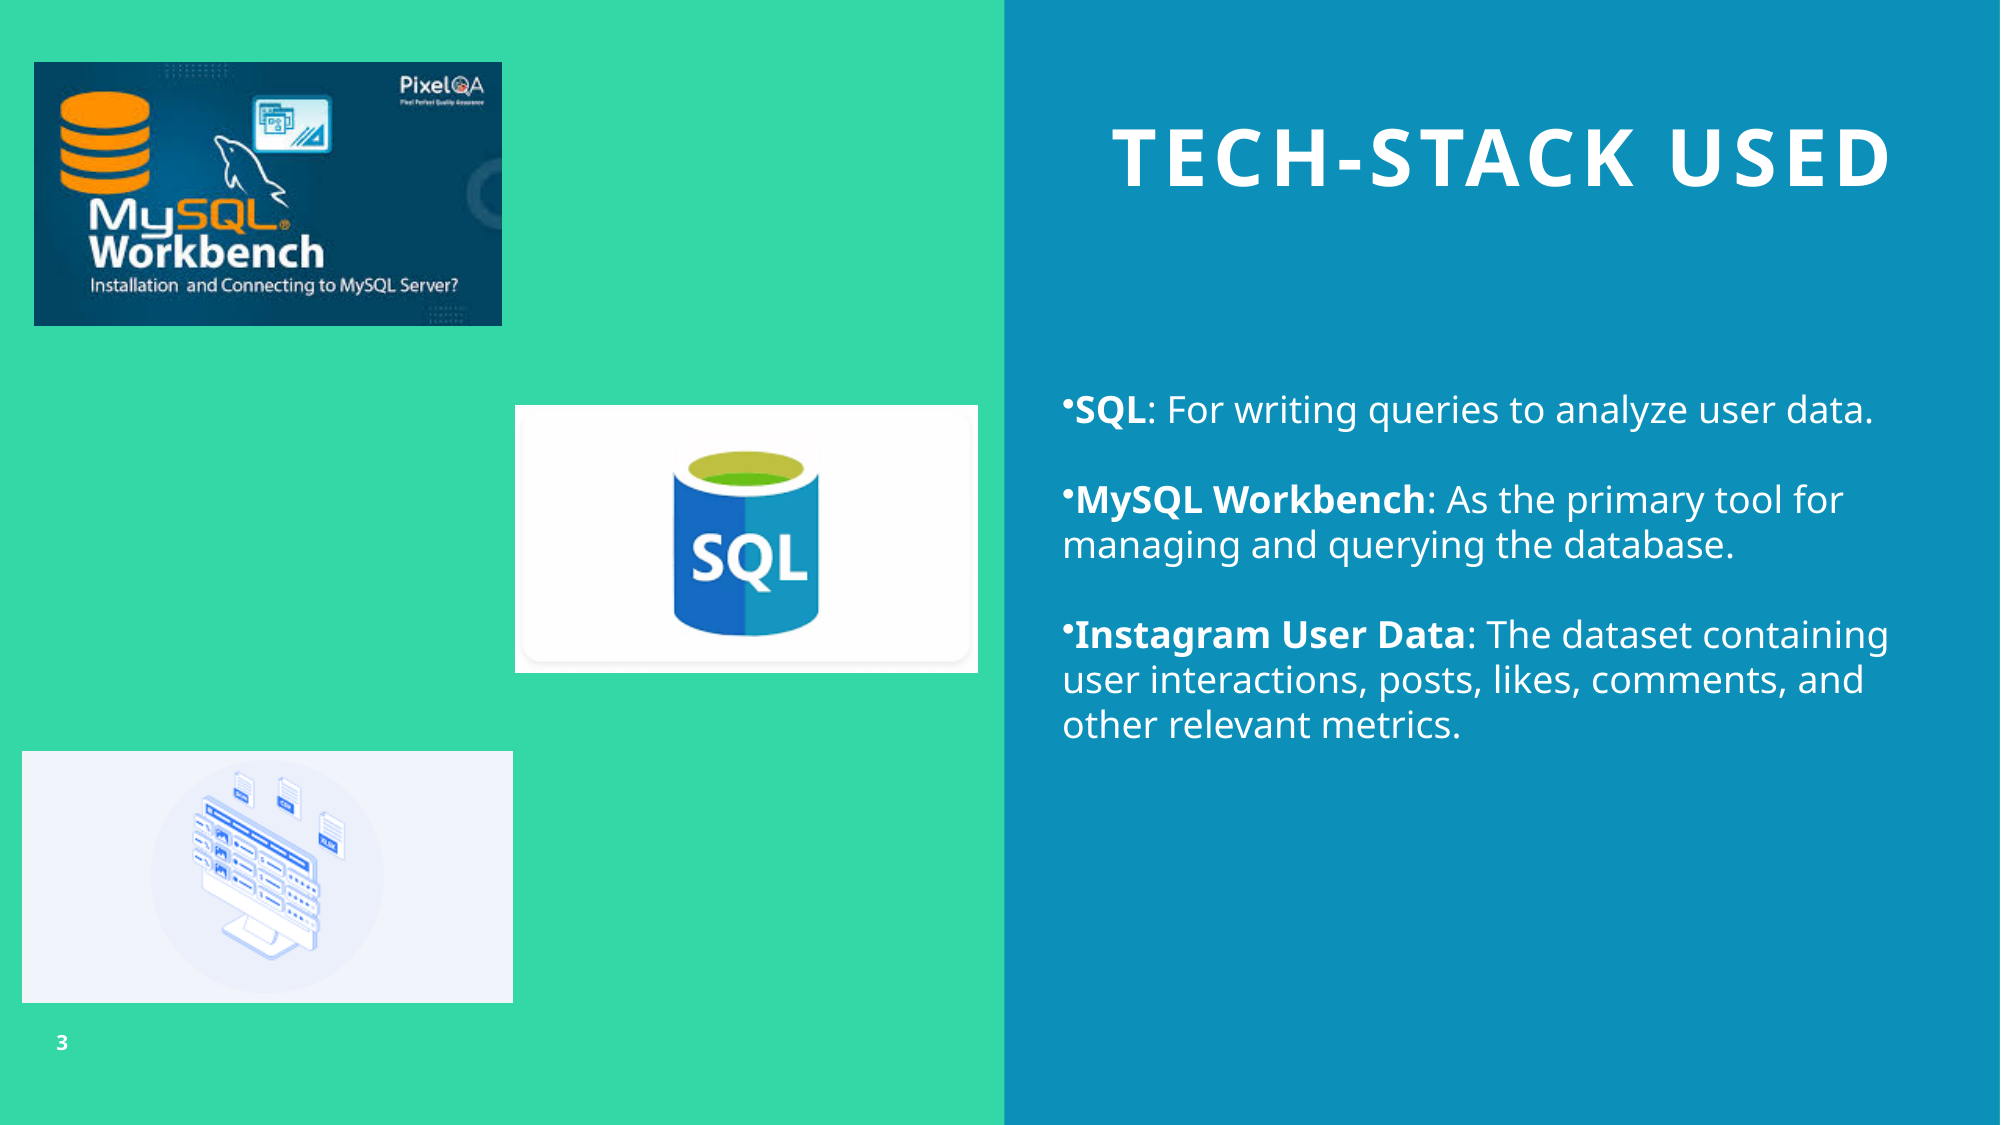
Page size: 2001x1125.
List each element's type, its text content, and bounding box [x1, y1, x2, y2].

picture [22, 751, 513, 1003]
slide_number 3 [0, 943, 125, 1062]
title TECH-STACK USED [1004, 0, 2000, 1125]
text_box SQL: For writing queries to analyze user data. MySQL Workbench: As the primary tool for managing and querying the database. Instagram User Data: The dataset containing user interactions, posts, likes, comments, and other relevant metrics. [1046, 378, 1970, 799]
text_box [33, 62, 978, 673]
